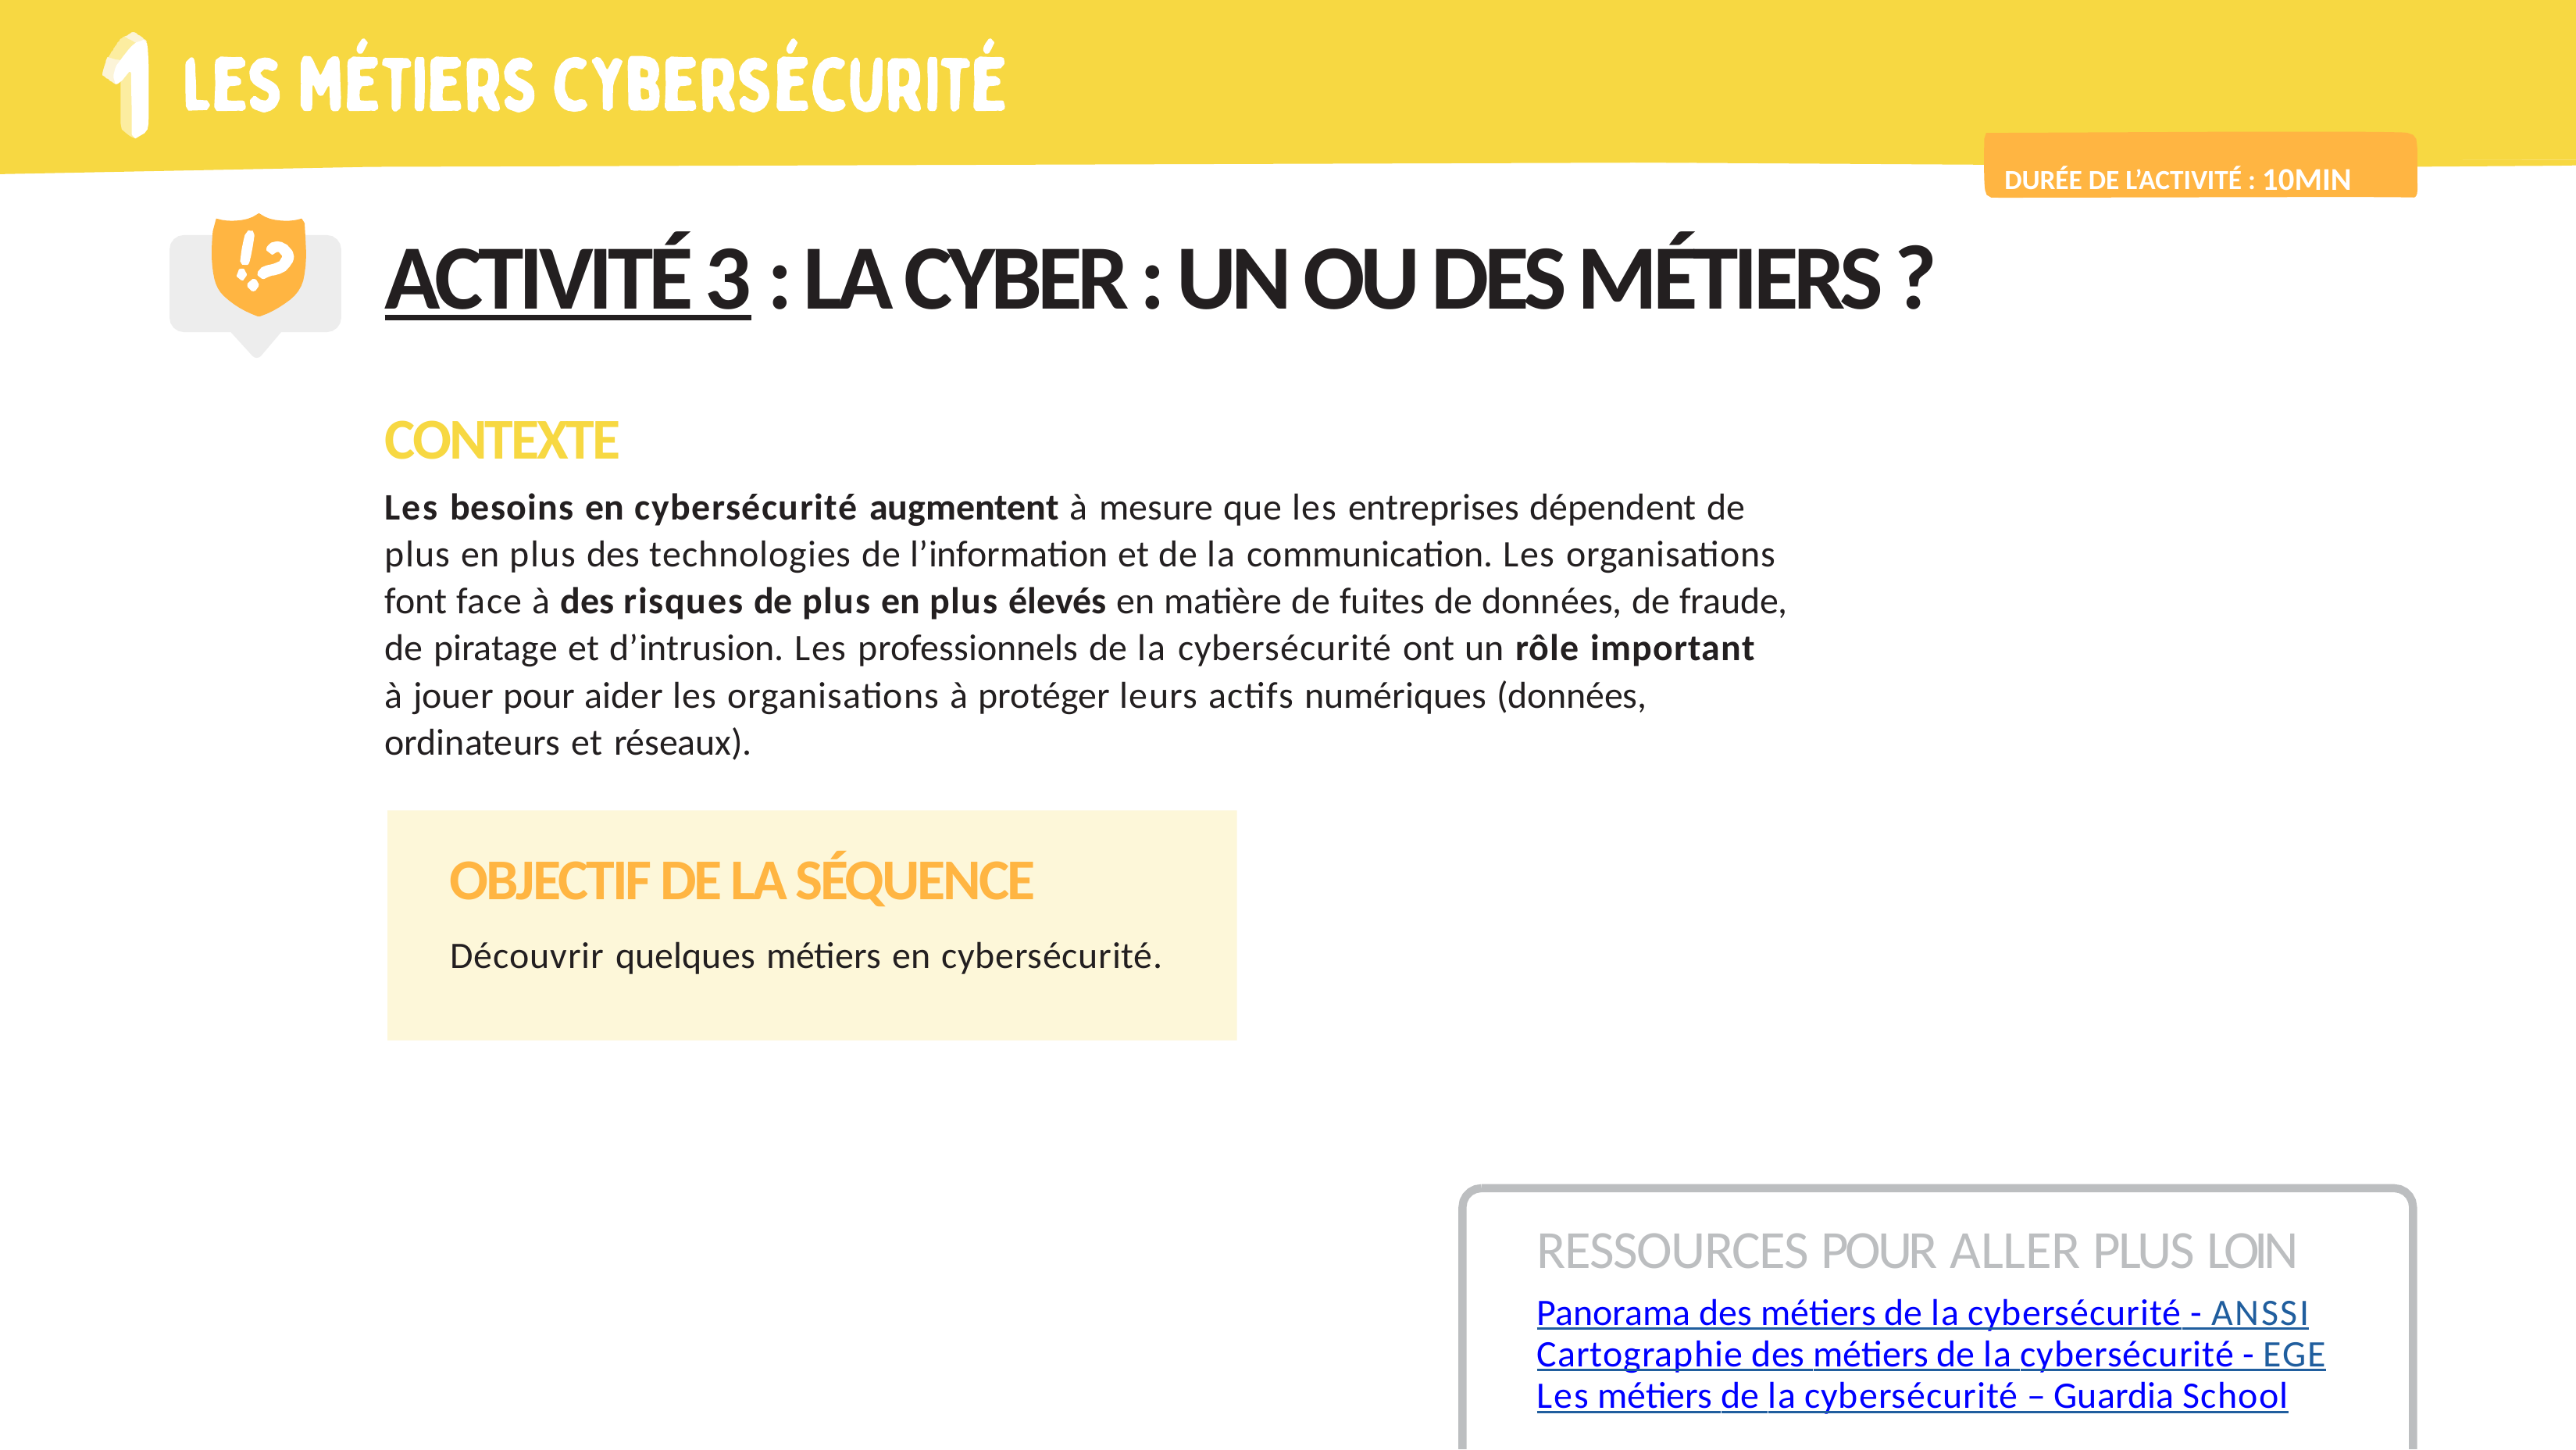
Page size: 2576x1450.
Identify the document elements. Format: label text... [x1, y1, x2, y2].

title ACTIVITÉ 3 : LA CYBER : UN OU DES MÉTIERS ? [383, 215, 2050, 459]
text_box CONTEXTE Les besoins en cybersécurité augmentent à mesure que les entreprises dépendent de plus en plus des technologies de l’information et de la communication. Les organisations font face à des risques de plus en plus élevés en matière de fuites de données, de fraude, de piratage et d’intrusion. Les professionnels de la cybersécurité ont un rôle important à jouer pour aider les organisations à protéger leurs actifs numériques (données, ordinateurs et réseaux). [383, 381, 1815, 763]
text_box OBJECTIF DE LA SÉQUENCE Découvrir quelques métiers en cybersécurité. [387, 810, 1237, 1041]
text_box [169, 212, 342, 359]
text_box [0, 0, 2576, 198]
text_box [1462, 1188, 2414, 1449]
text_box RESSOURCES POUR ALLER PLUS LOIN Panorama des métiers de la cybersécurité - ANSSI Cartographie des métiers de la cybersécurité - EGE Les métiers de la cybersécurité – Guardia School [1535, 1204, 2290, 1416]
